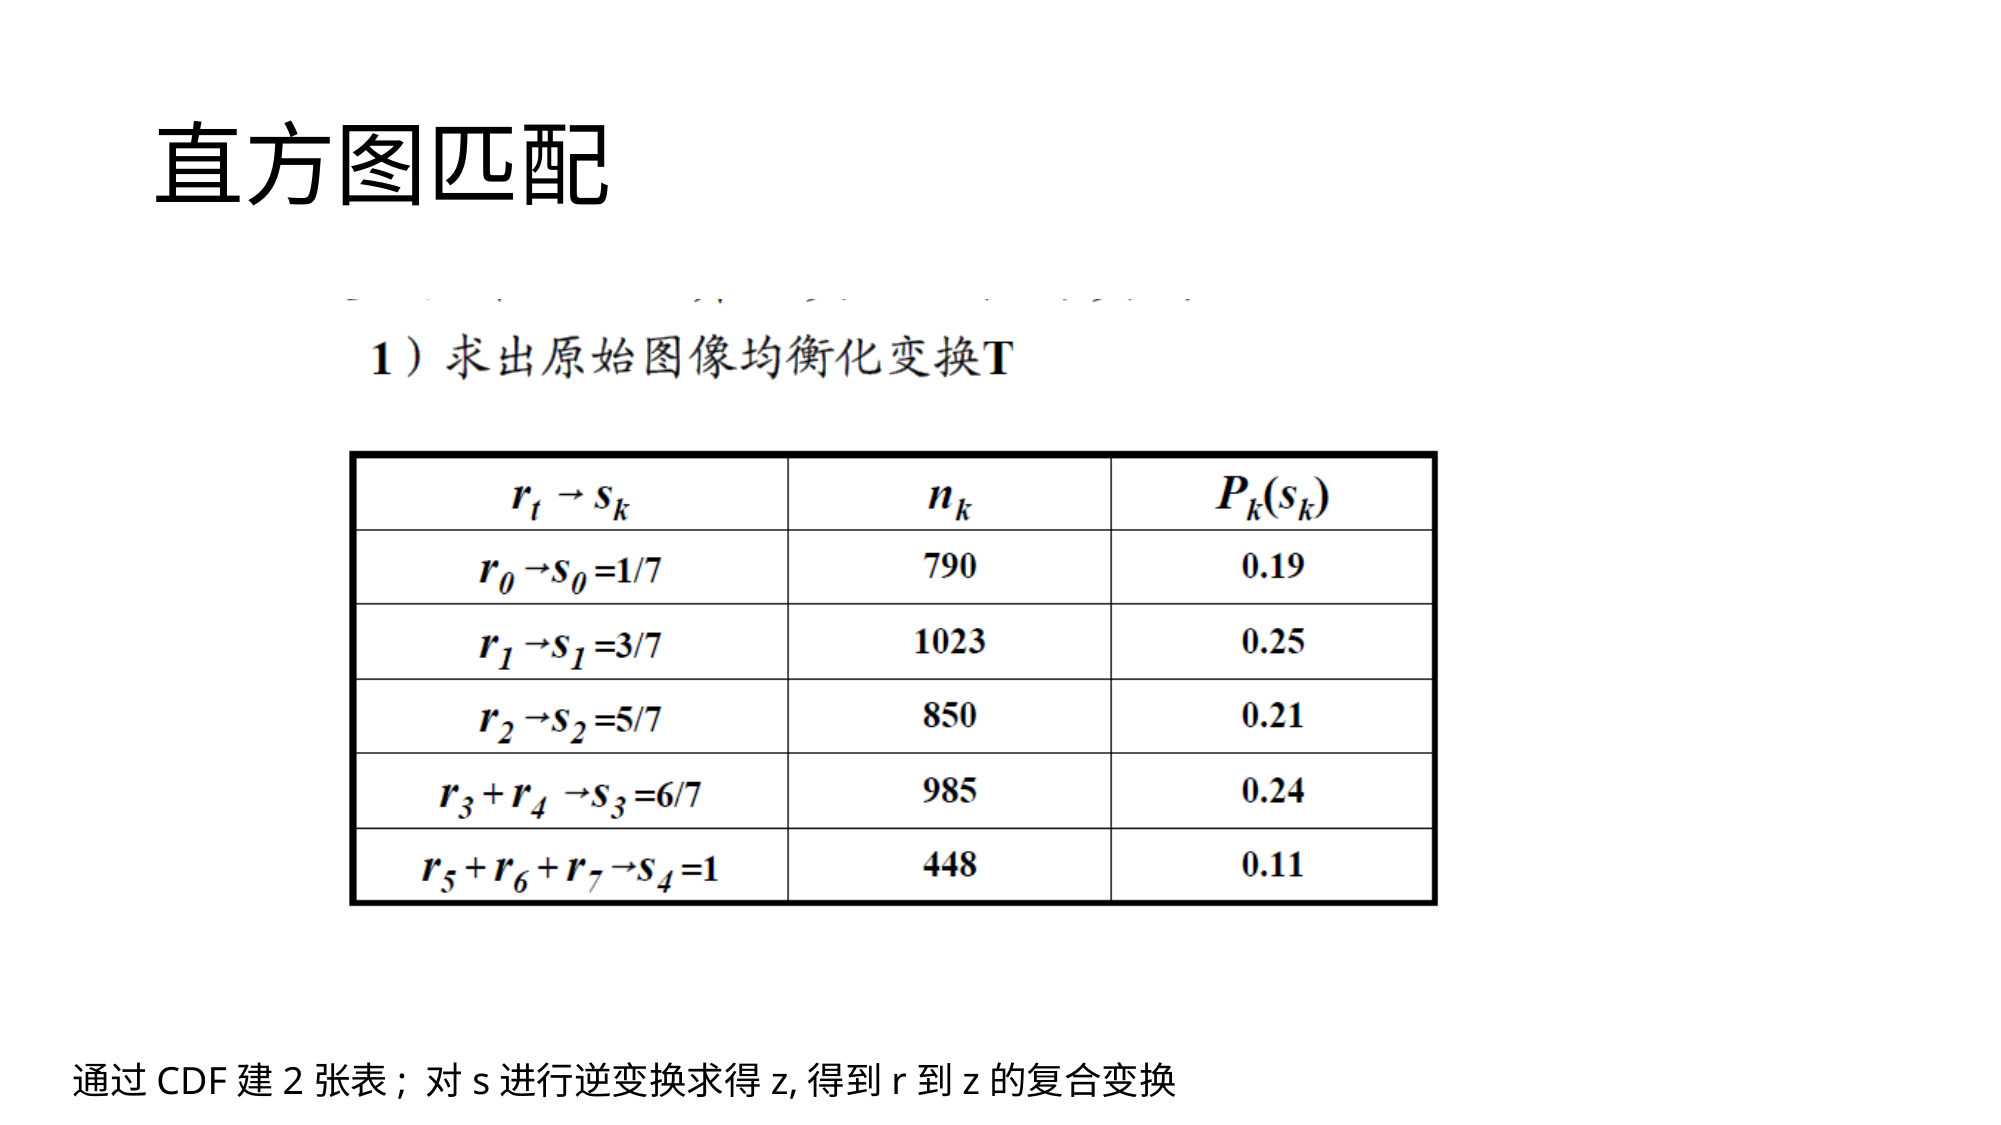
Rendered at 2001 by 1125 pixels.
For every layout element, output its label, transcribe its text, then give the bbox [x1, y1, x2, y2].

title 直方图匹配 [137, 59, 1863, 278]
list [320, 299, 1680, 1014]
text_box 通过CDF建2张表; 对s进行逆变换求得z,得到r到z的复合变换 [57, 1049, 1192, 1110]
